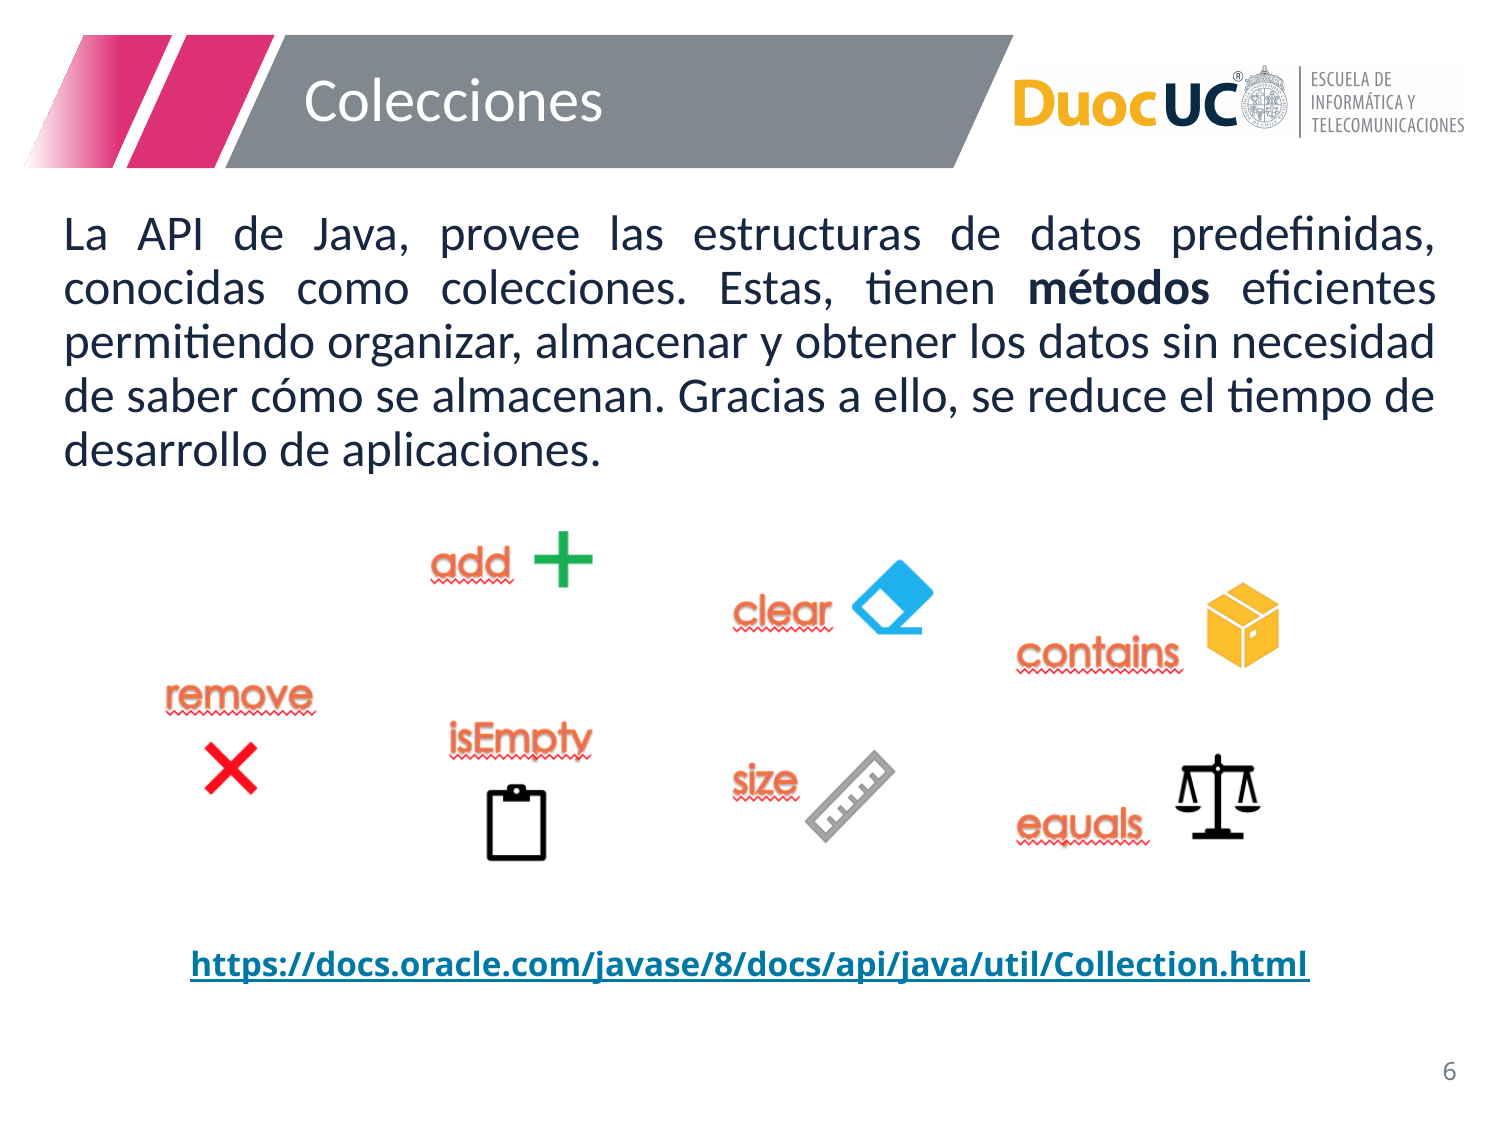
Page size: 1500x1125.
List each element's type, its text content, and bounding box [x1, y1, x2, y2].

picture [1013, 63, 1465, 140]
title Colecciones [289, 34, 993, 169]
picture [133, 505, 1367, 902]
list La API de Java, provee las estructuras de datos predefinidas, conocidas como colecciones. Estas, tienen métodos eficientes permitiendo organizar, almacenar y obtener los datos sin necesidad de saber cómo se almacenan. Gracias a ello, se reduce el tiempo de desarrollo de aplicaciones. https://docs.oracle.com/javase/8/docs/api/java/util/Collection.html [48, 199, 1452, 1091]
